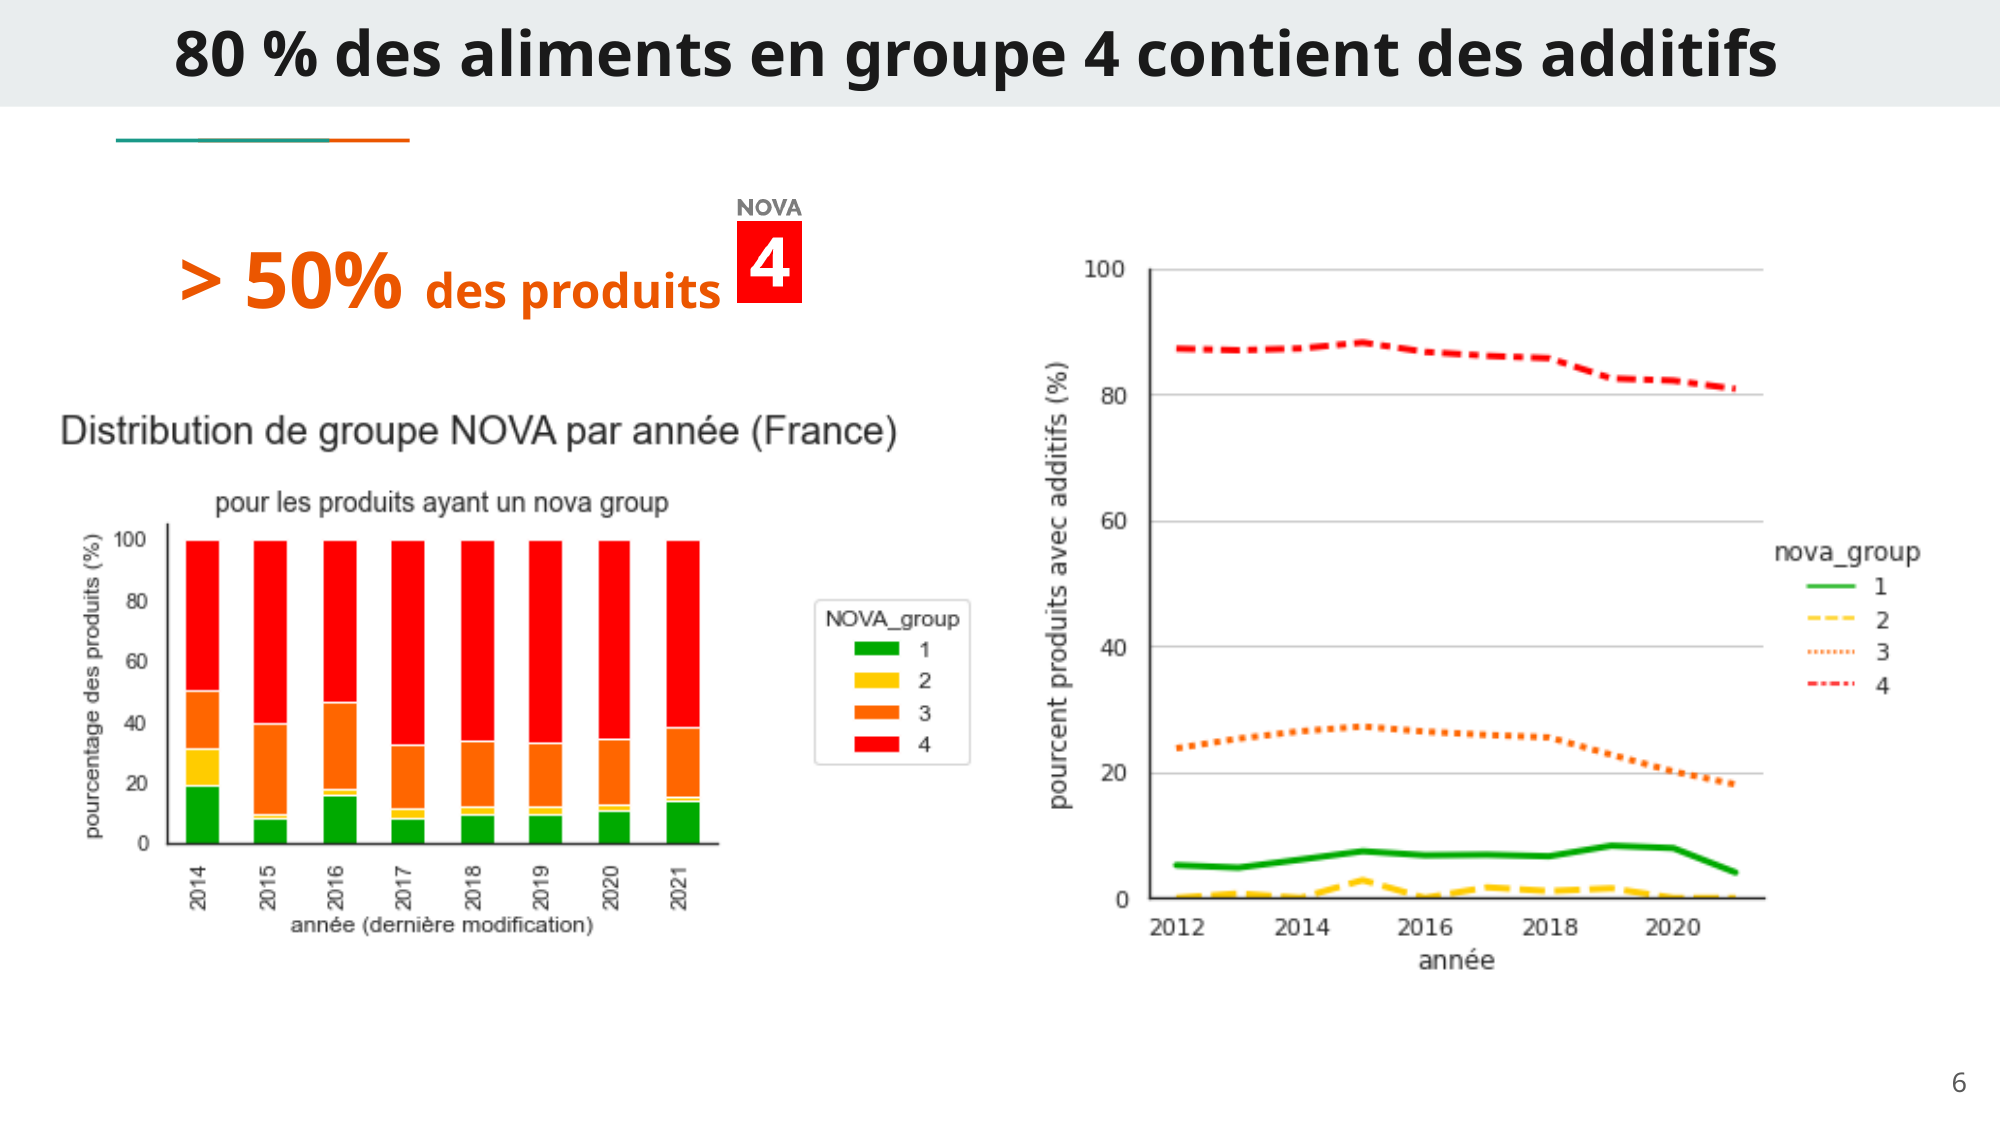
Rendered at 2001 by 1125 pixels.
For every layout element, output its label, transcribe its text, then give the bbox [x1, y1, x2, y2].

picture [1033, 245, 1944, 991]
picture [47, 401, 984, 951]
picture [737, 187, 802, 306]
title 80 % des aliments en groupe 4 contient des additifs [159, 0, 1841, 112]
slide_number ‹#› [1867, 1038, 1988, 1125]
list > 50% des produits [159, 188, 1842, 991]
